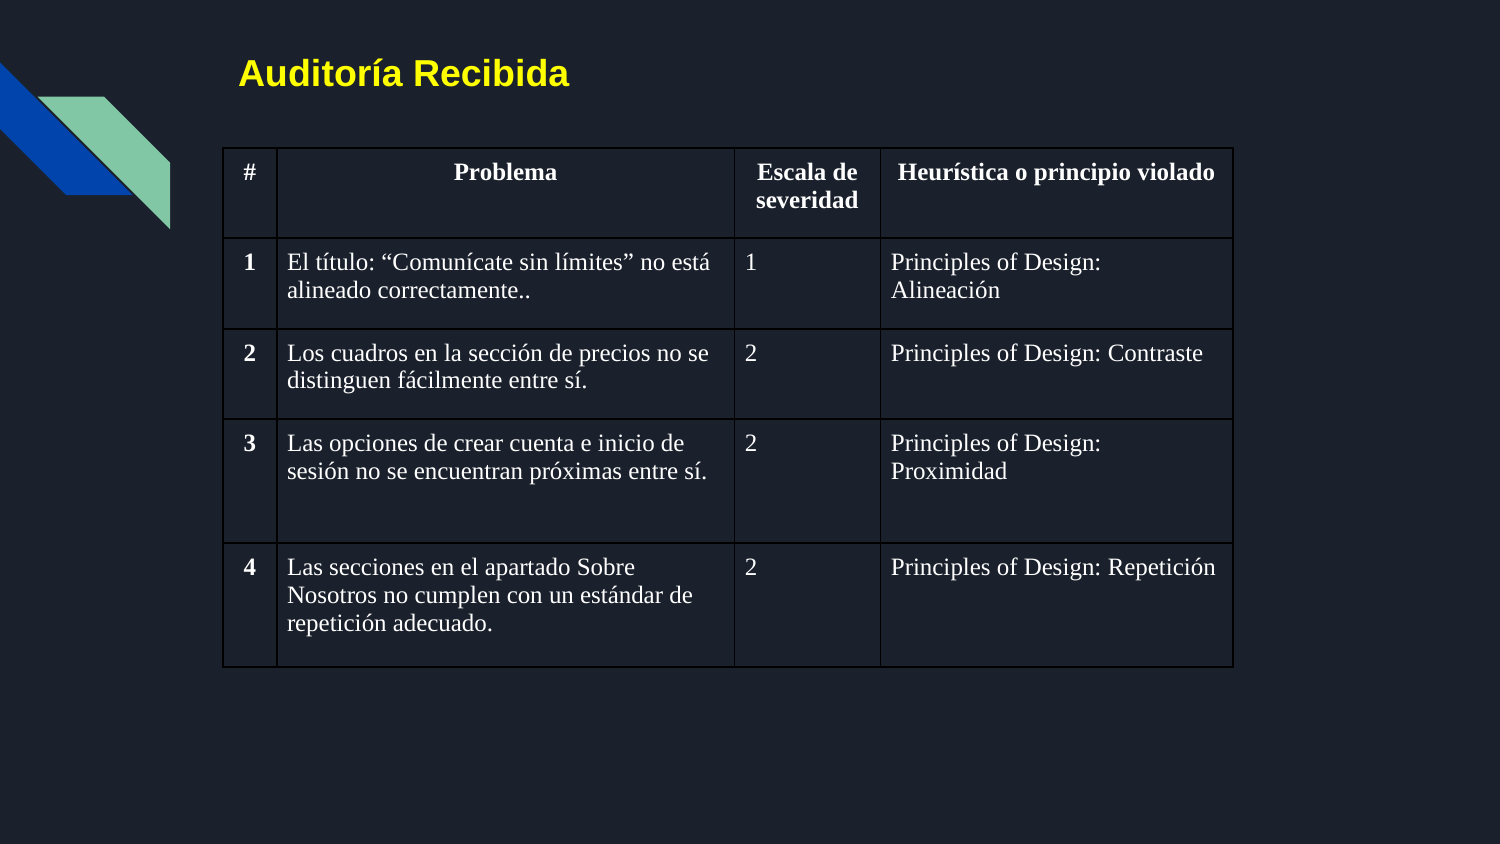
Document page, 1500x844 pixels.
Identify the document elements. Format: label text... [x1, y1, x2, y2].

table_cell 1 [224, 239, 276, 328]
table_cell 2 [735, 420, 880, 542]
table_header Heurística o principio violado [881, 149, 1232, 237]
table_cell Los cuadros en la sección de precios no se distinguen fácilmente entre sí. [278, 330, 734, 418]
table_cell Principles of Design: Alineación [881, 239, 1232, 328]
table_cell Las opciones de crear cuenta e inicio de sesión no se encuentran próximas entre sí. [278, 420, 734, 542]
table_cell Principles of Design: Repetición [881, 544, 1232, 666]
table_header # [224, 149, 276, 237]
table_cell Principles of Design: Contraste [881, 330, 1232, 418]
table_cell Principles of Design: Proximidad [881, 420, 1232, 542]
table_cell 2 [735, 544, 880, 666]
table_cell 2 [735, 330, 880, 418]
table_cell 1 [735, 239, 880, 328]
table_cell 2 [224, 330, 276, 418]
table_cell 4 [224, 544, 276, 666]
title Auditoría Recibida [223, 34, 779, 112]
table_cell 3 [224, 420, 276, 542]
table_cell El título: “Comunícate sin límites” no está alineado correctamente.. [278, 239, 734, 328]
table_cell Las secciones en el apartado Sobre Nosotros no cumplen con un estándar de repetición adecuado. [278, 544, 734, 666]
table_header Problema [278, 149, 734, 237]
table_header Escala de severidad [735, 149, 880, 237]
